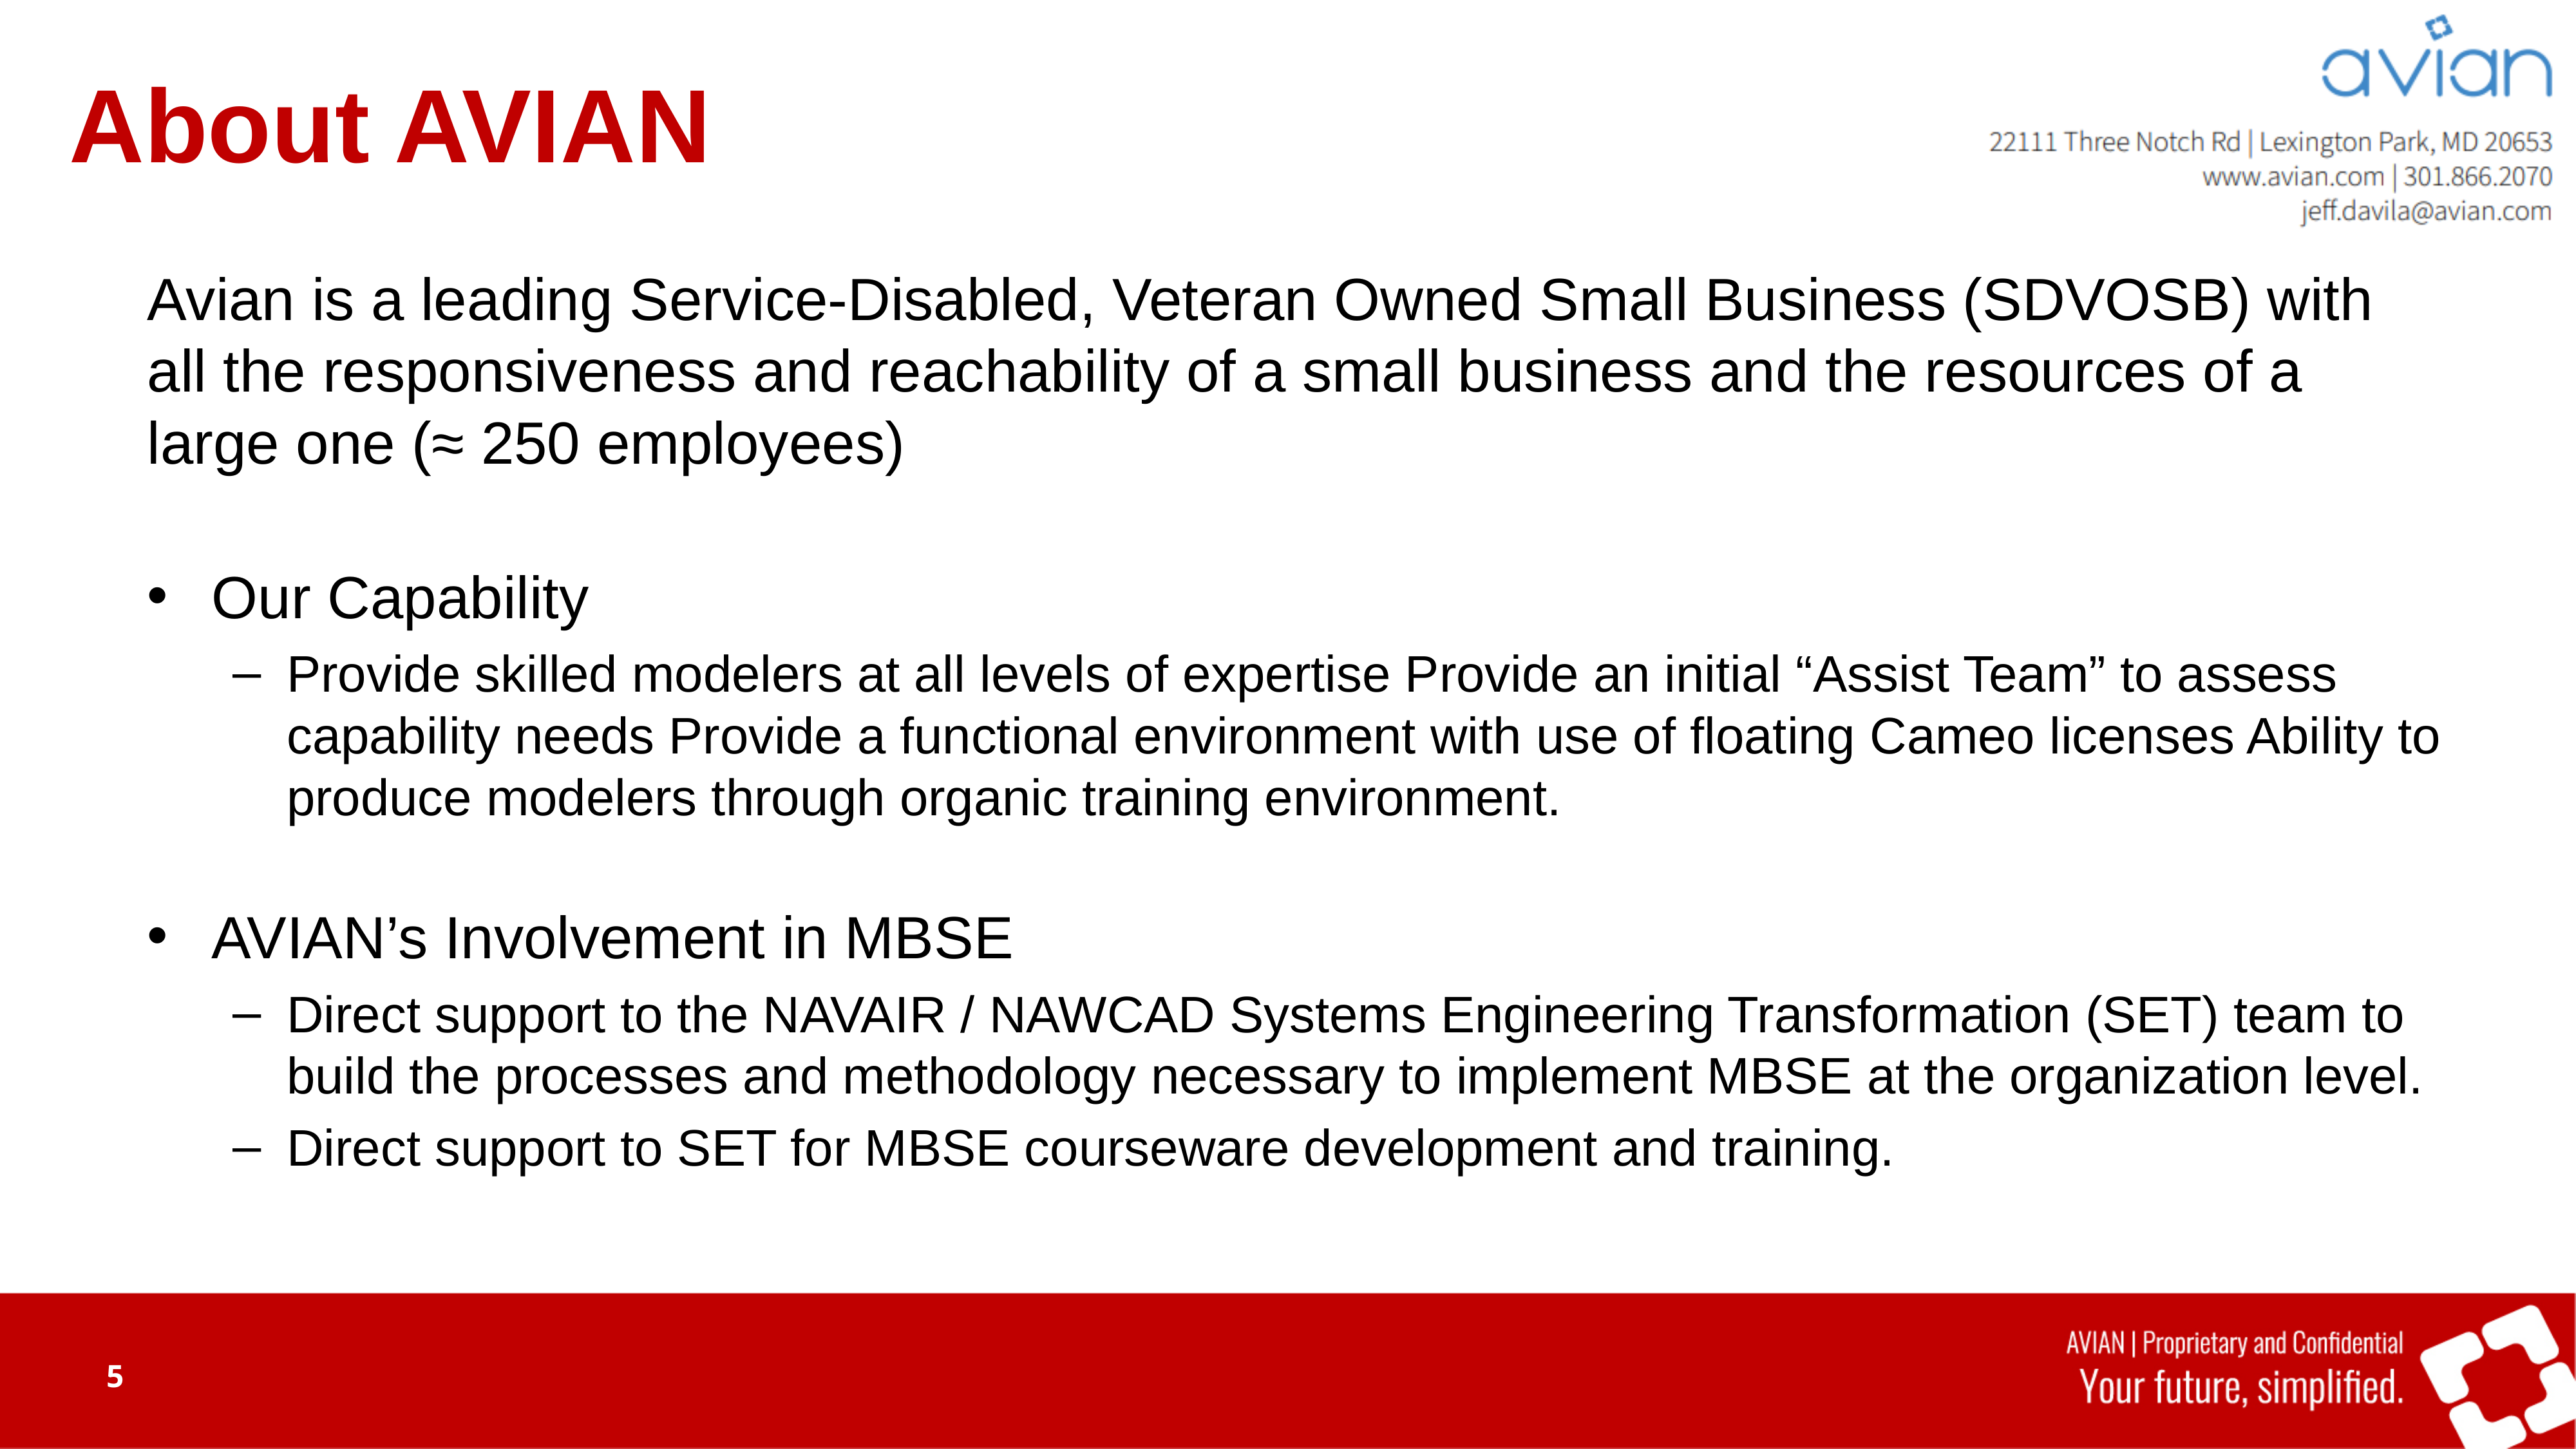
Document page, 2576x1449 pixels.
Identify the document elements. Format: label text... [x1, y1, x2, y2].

picture [1953, 0, 2576, 252]
picture [0, 1293, 2576, 1449]
list Avian is a leading Service-Disabled, Veteran Owned Small Business (SDVOSB) with all the responsiveness and reachability of a small business and the resources of a large one (≈ 250 employees) Our Capability Provide skilled modelers at all levels of expertise Provide an initial “Assist Team” to assess capability needs Provide a functional environment with use of floating Cameo licenses Ability to produce modelers through organic training environment. AVIAN’s Involvement in MBSE Direct support to the NAVAIR / NAWCAD Systems Engineering Transformation (SET) team to build the processes and methodology necessary to implement MBSE at the organization level. Direct support to SET for MBSE courseware development and training. [137, 256, 2456, 1212]
title About AVIAN [58, 0, 1952, 242]
slide_number 5 [58, 1335, 172, 1421]
